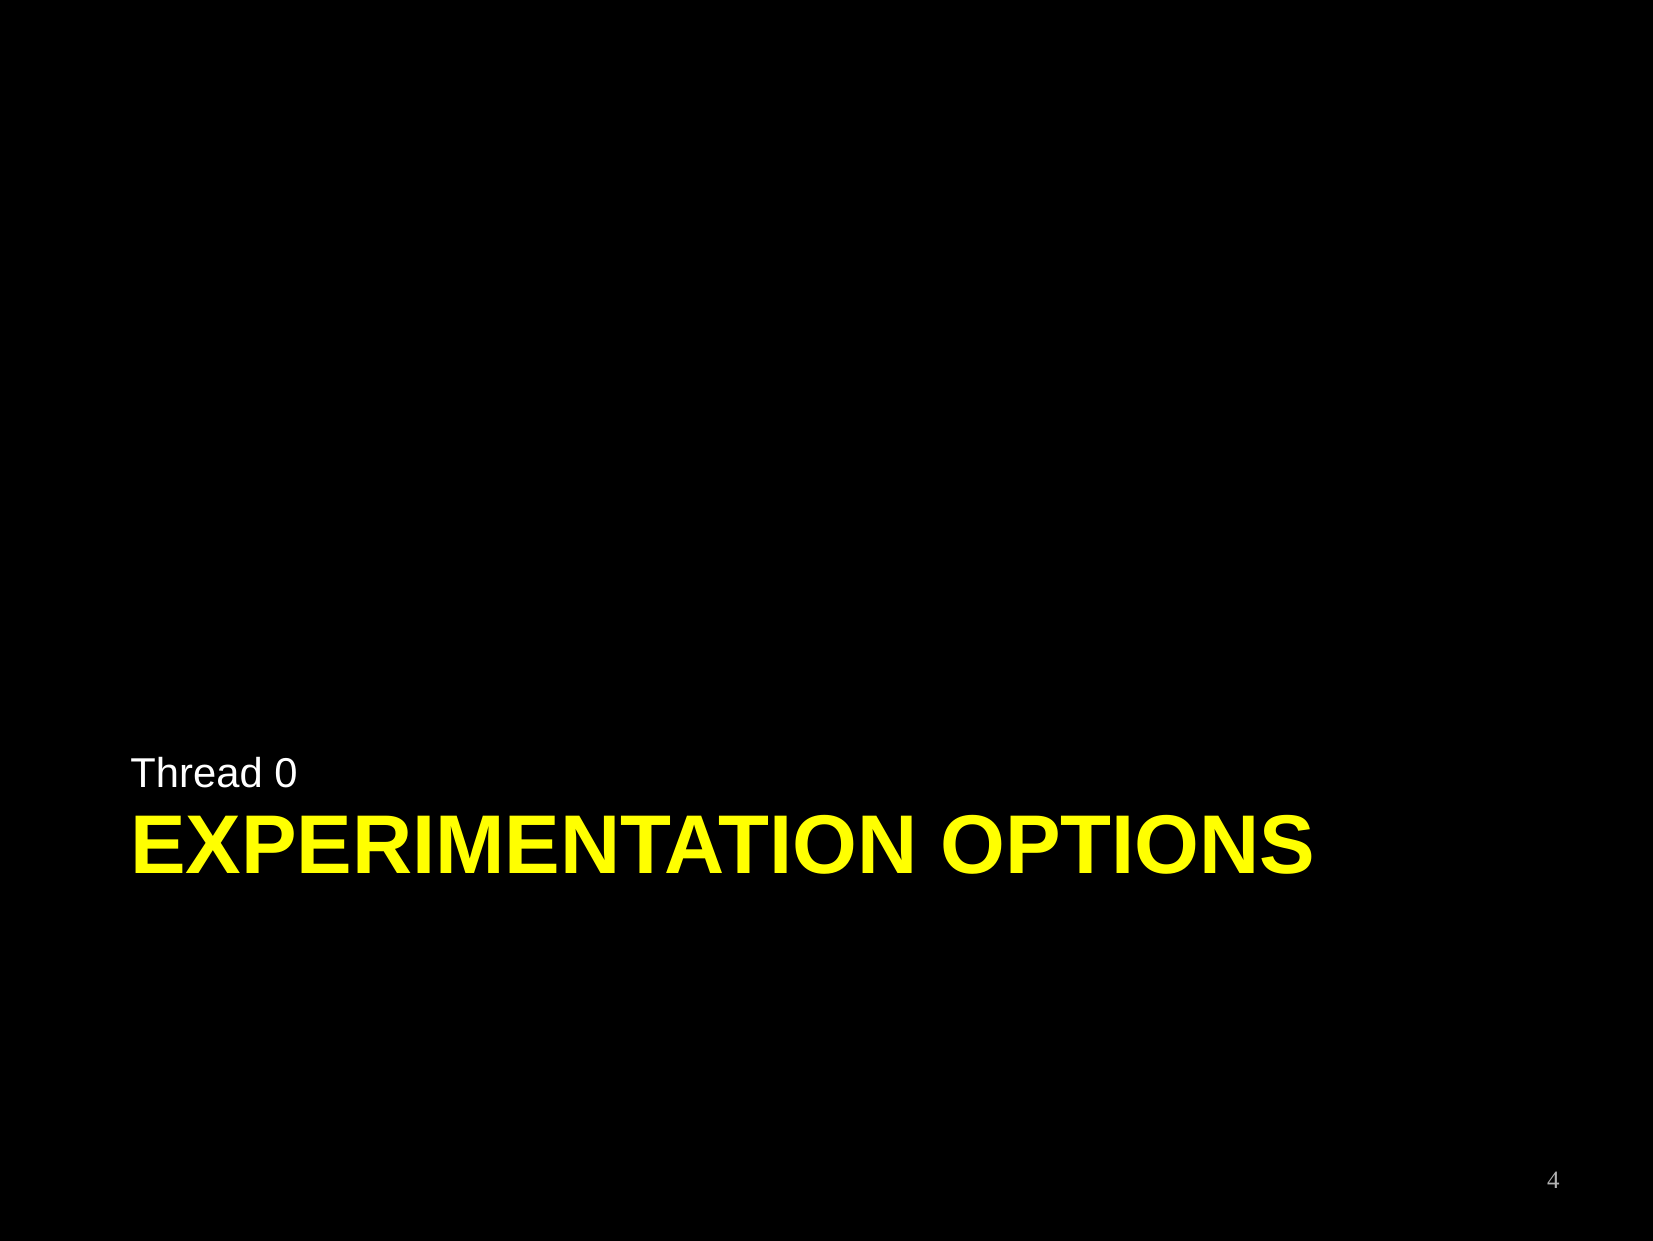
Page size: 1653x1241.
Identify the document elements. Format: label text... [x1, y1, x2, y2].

slide_number 4 [1188, 1145, 1575, 1212]
list Thread 0 [130, 525, 1536, 798]
title Experimentation Options [130, 798, 1536, 1044]
